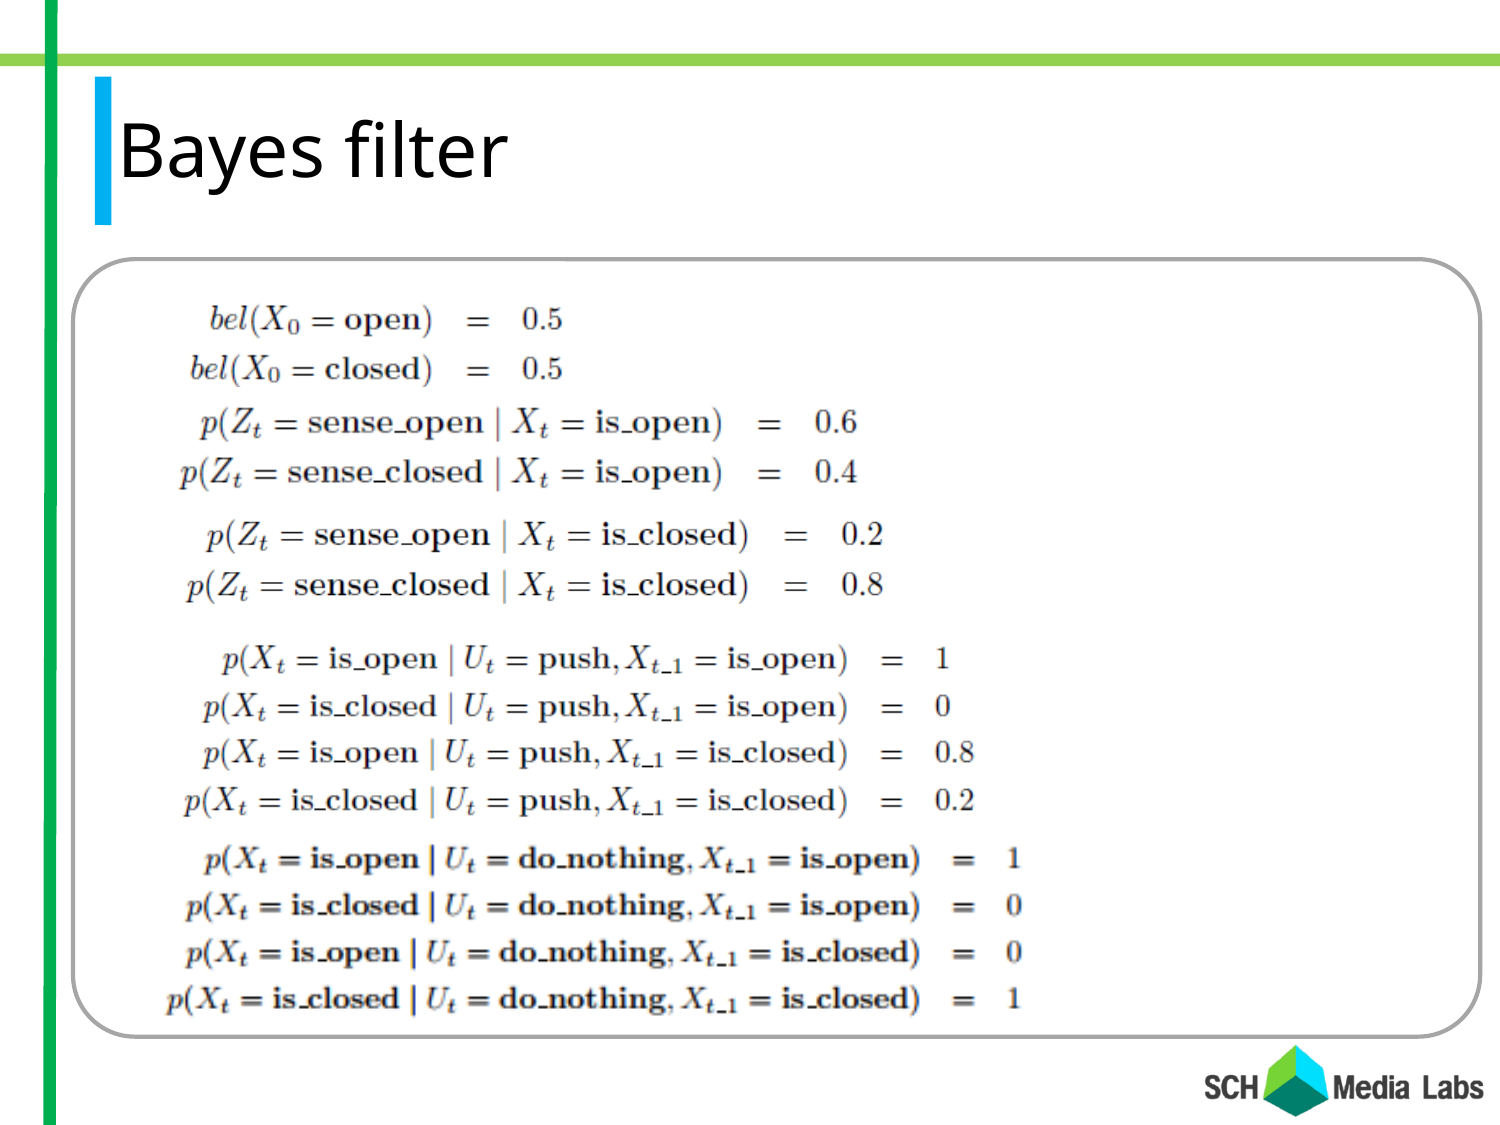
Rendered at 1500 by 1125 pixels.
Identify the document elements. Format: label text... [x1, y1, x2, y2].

picture [164, 512, 901, 616]
picture [1186, 1038, 1500, 1125]
picture [149, 843, 1038, 1023]
text_box Bayes filter [103, 71, 1397, 236]
picture [164, 287, 571, 387]
picture [164, 403, 864, 496]
picture [164, 638, 990, 821]
